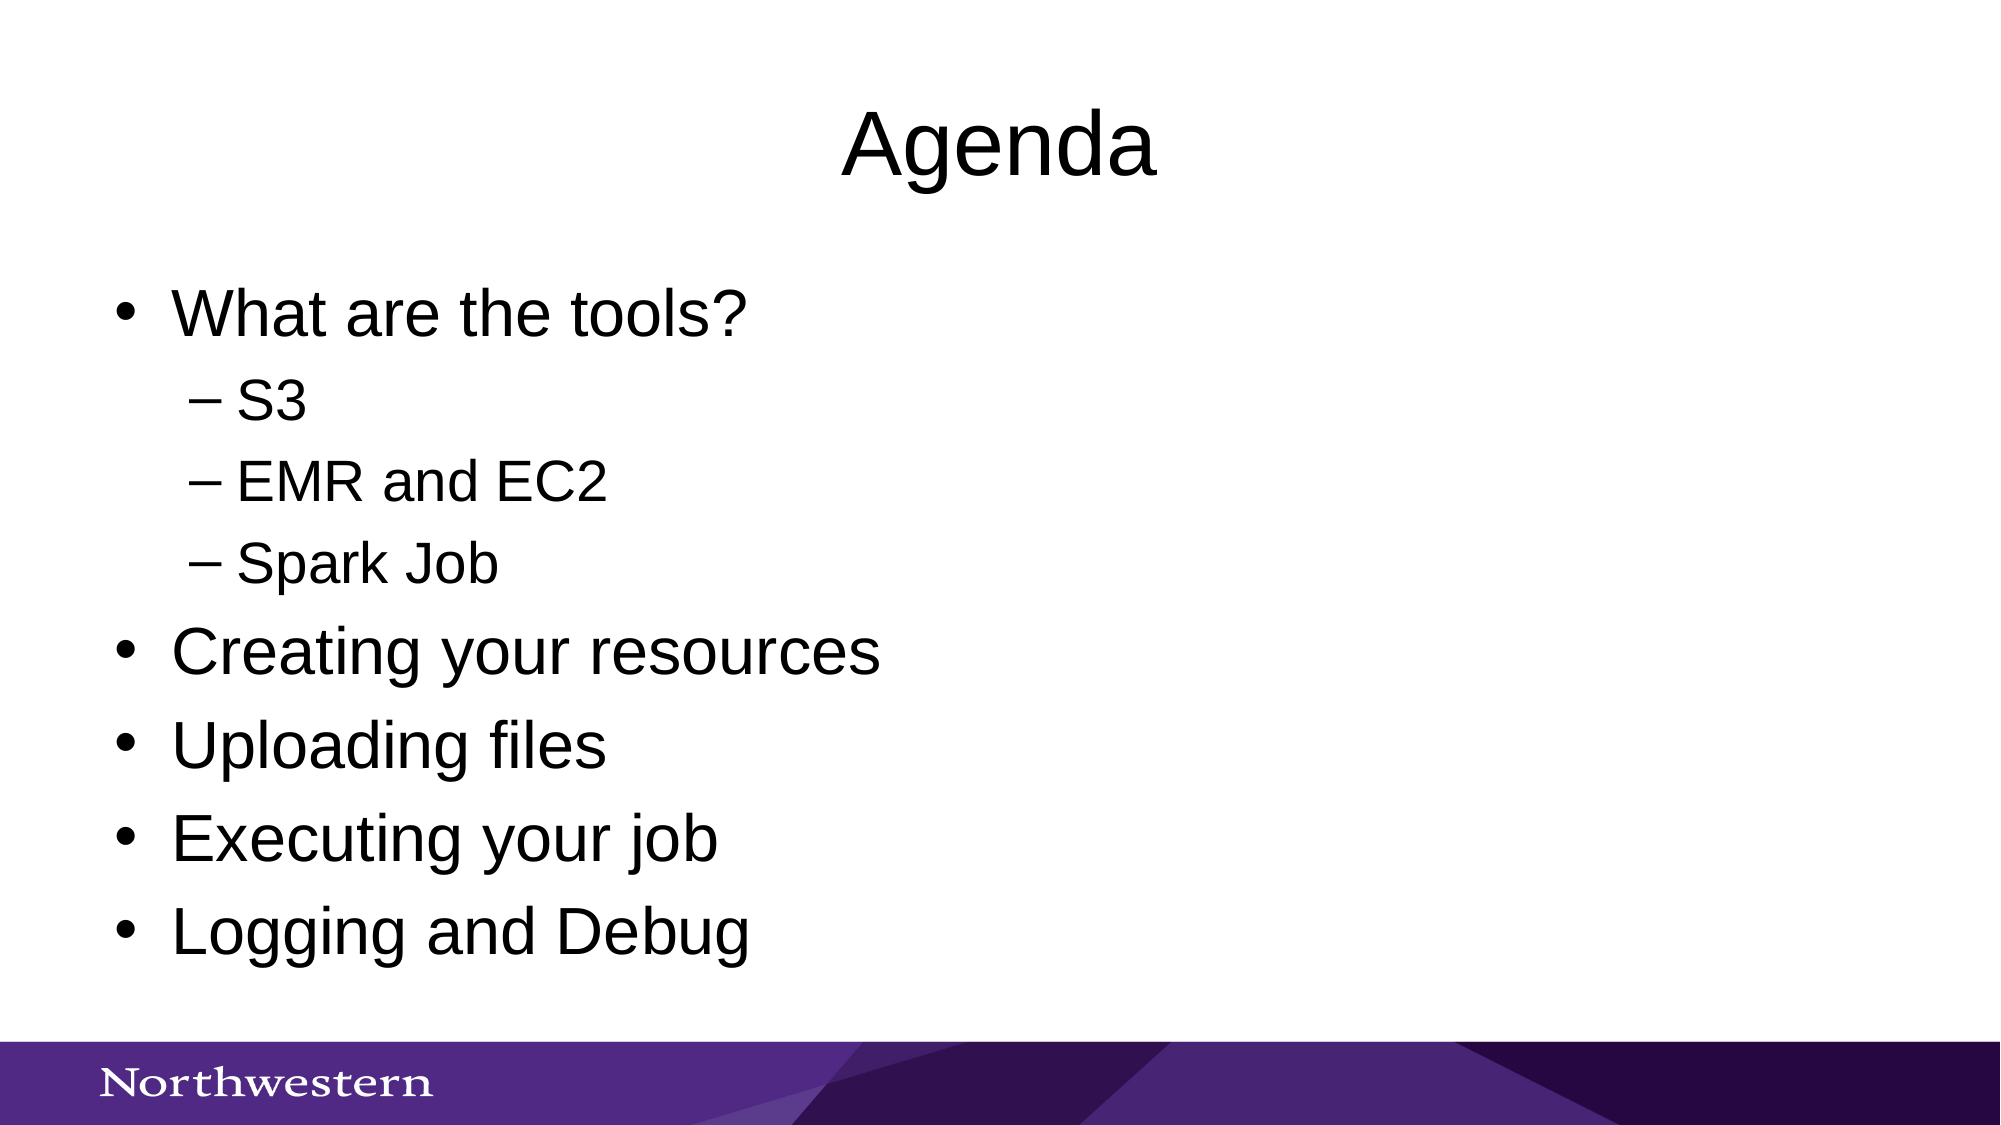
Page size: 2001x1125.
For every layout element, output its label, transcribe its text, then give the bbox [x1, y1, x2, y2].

picture [0, 0, 2000, 1125]
title Agenda [99, 45, 1900, 233]
list What are the tools? S3 EMR and EC2 Spark Job Creating your resources Uploading files Executing your job Logging and Debug [99, 262, 1900, 1005]
